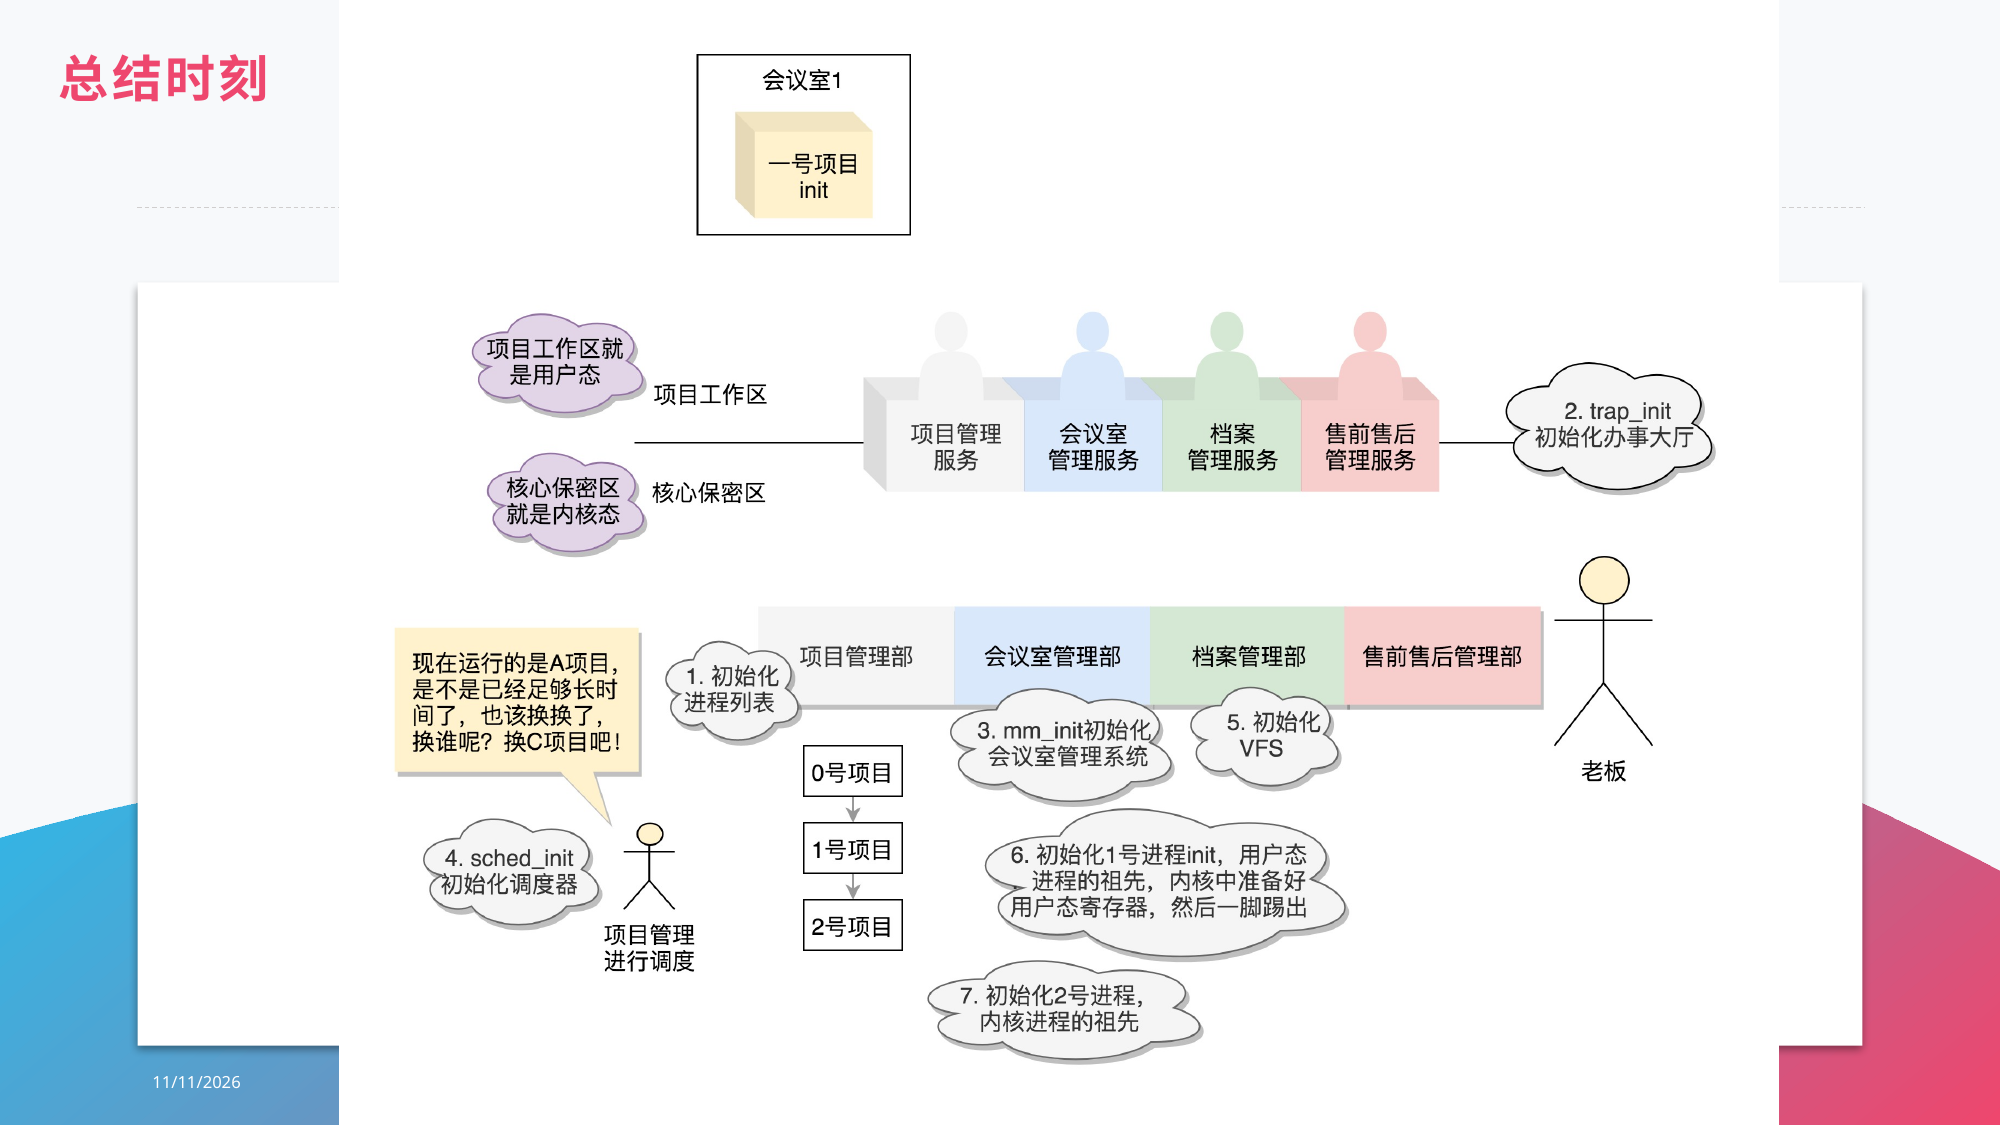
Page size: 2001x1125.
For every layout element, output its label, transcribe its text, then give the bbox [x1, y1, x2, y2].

picture [339, 0, 1779, 1125]
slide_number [137, 1065, 339, 1103]
title 总结时刻 [43, 33, 339, 129]
